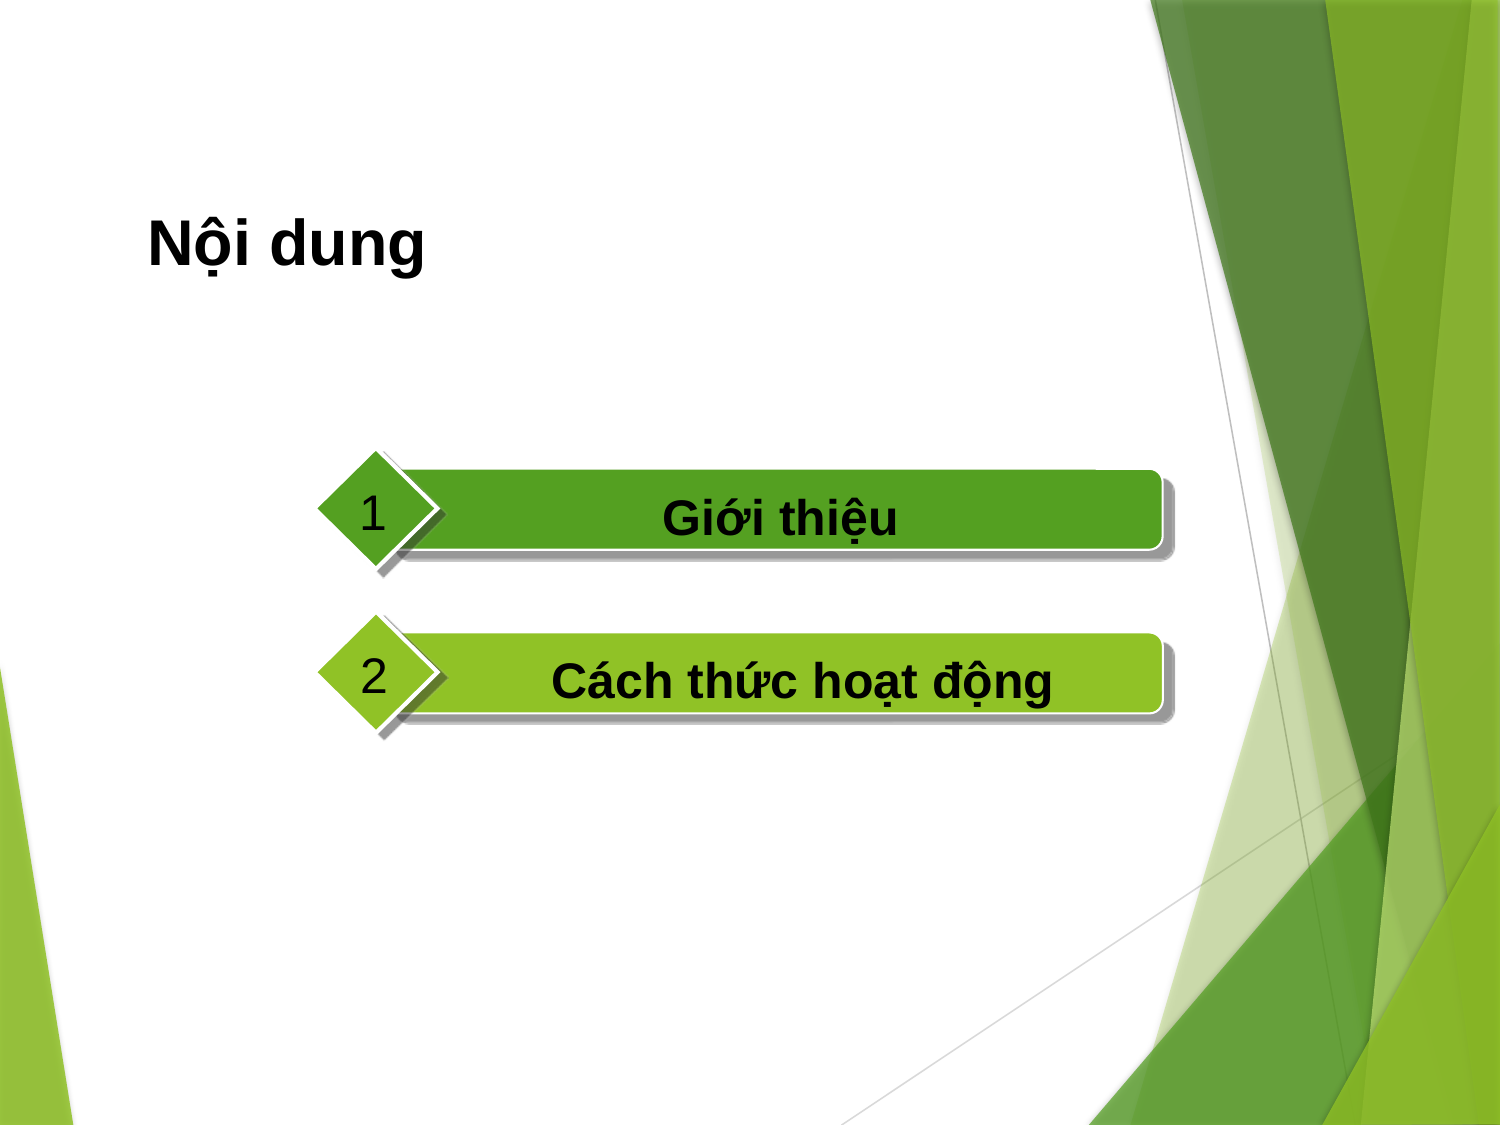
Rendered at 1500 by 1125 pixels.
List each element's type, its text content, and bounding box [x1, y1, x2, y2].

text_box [313, 447, 1164, 570]
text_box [313, 610, 1164, 734]
title Nội dung [132, 193, 1345, 286]
